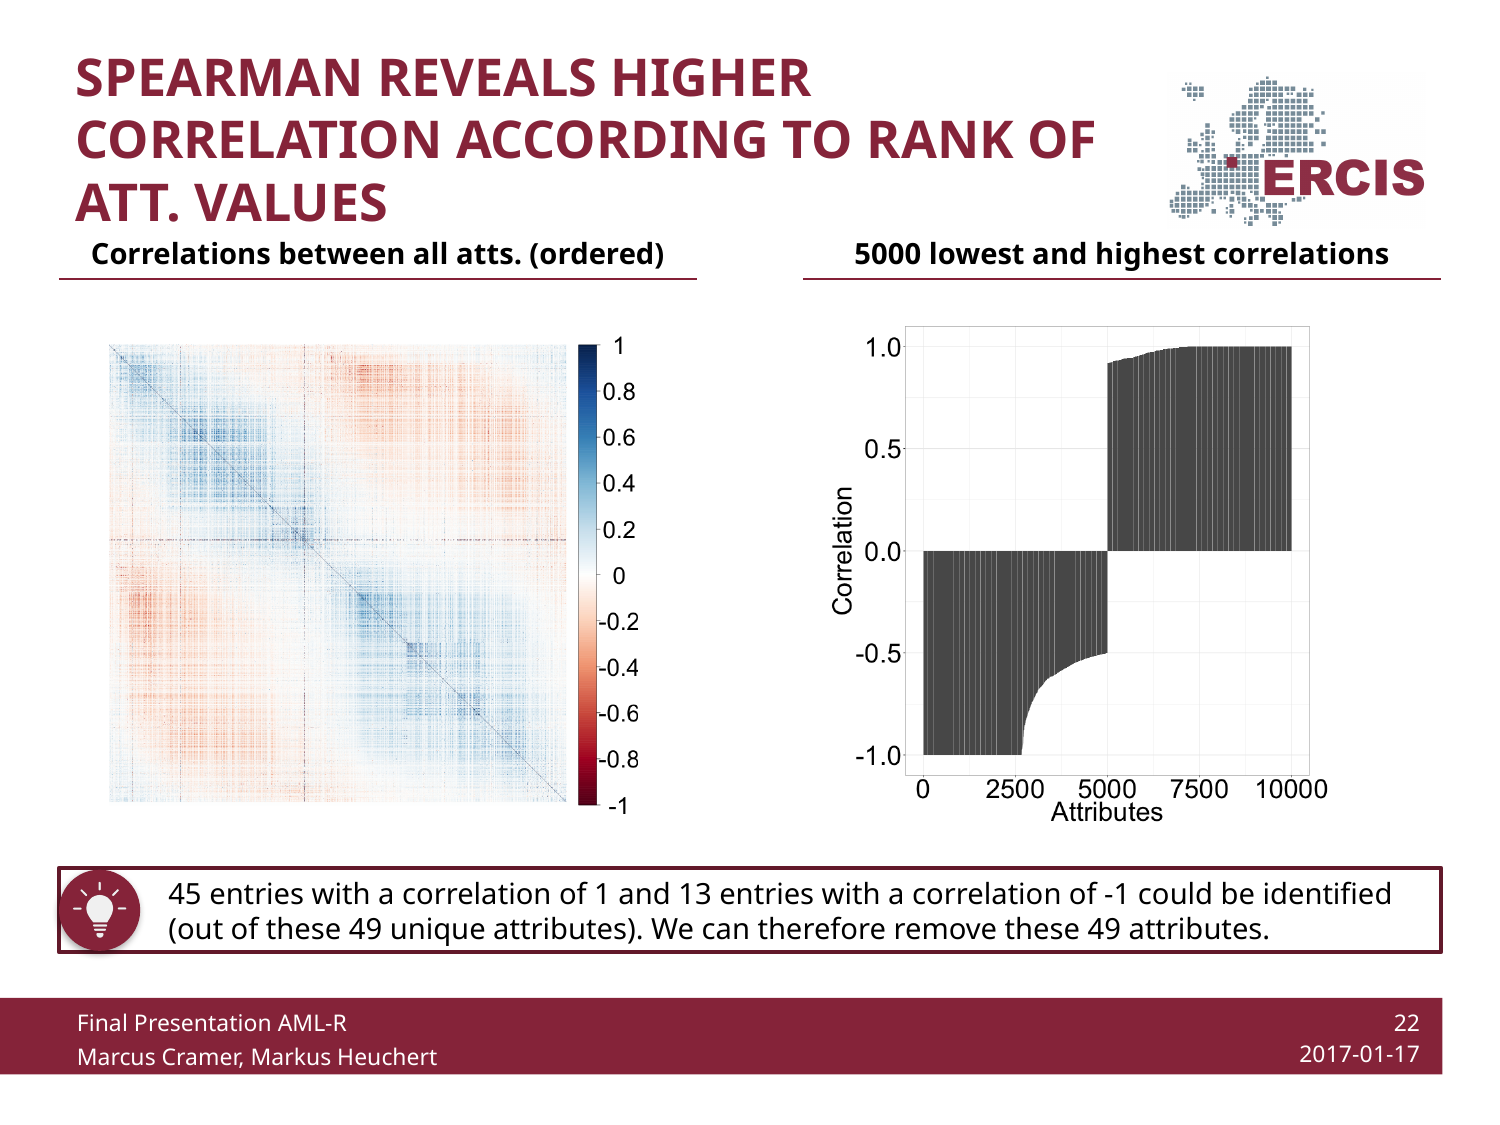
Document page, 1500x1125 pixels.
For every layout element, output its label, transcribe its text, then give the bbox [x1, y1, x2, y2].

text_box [58, 869, 141, 952]
picture [105, 306, 638, 839]
title Spearman reveals higher correlation according to rank of att. values [61, 36, 1128, 116]
text_box 45 entries with a correlation of 1 and 13 entries with a correlation of -1 could be identified (out of these 49 unique attributes). We can therefore remove these 49 attributes. [153, 868, 1442, 953]
picture [814, 306, 1347, 839]
picture [1167, 72, 1426, 228]
text_box [57, 866, 1443, 954]
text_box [802, 228, 1442, 280]
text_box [58, 228, 698, 280]
